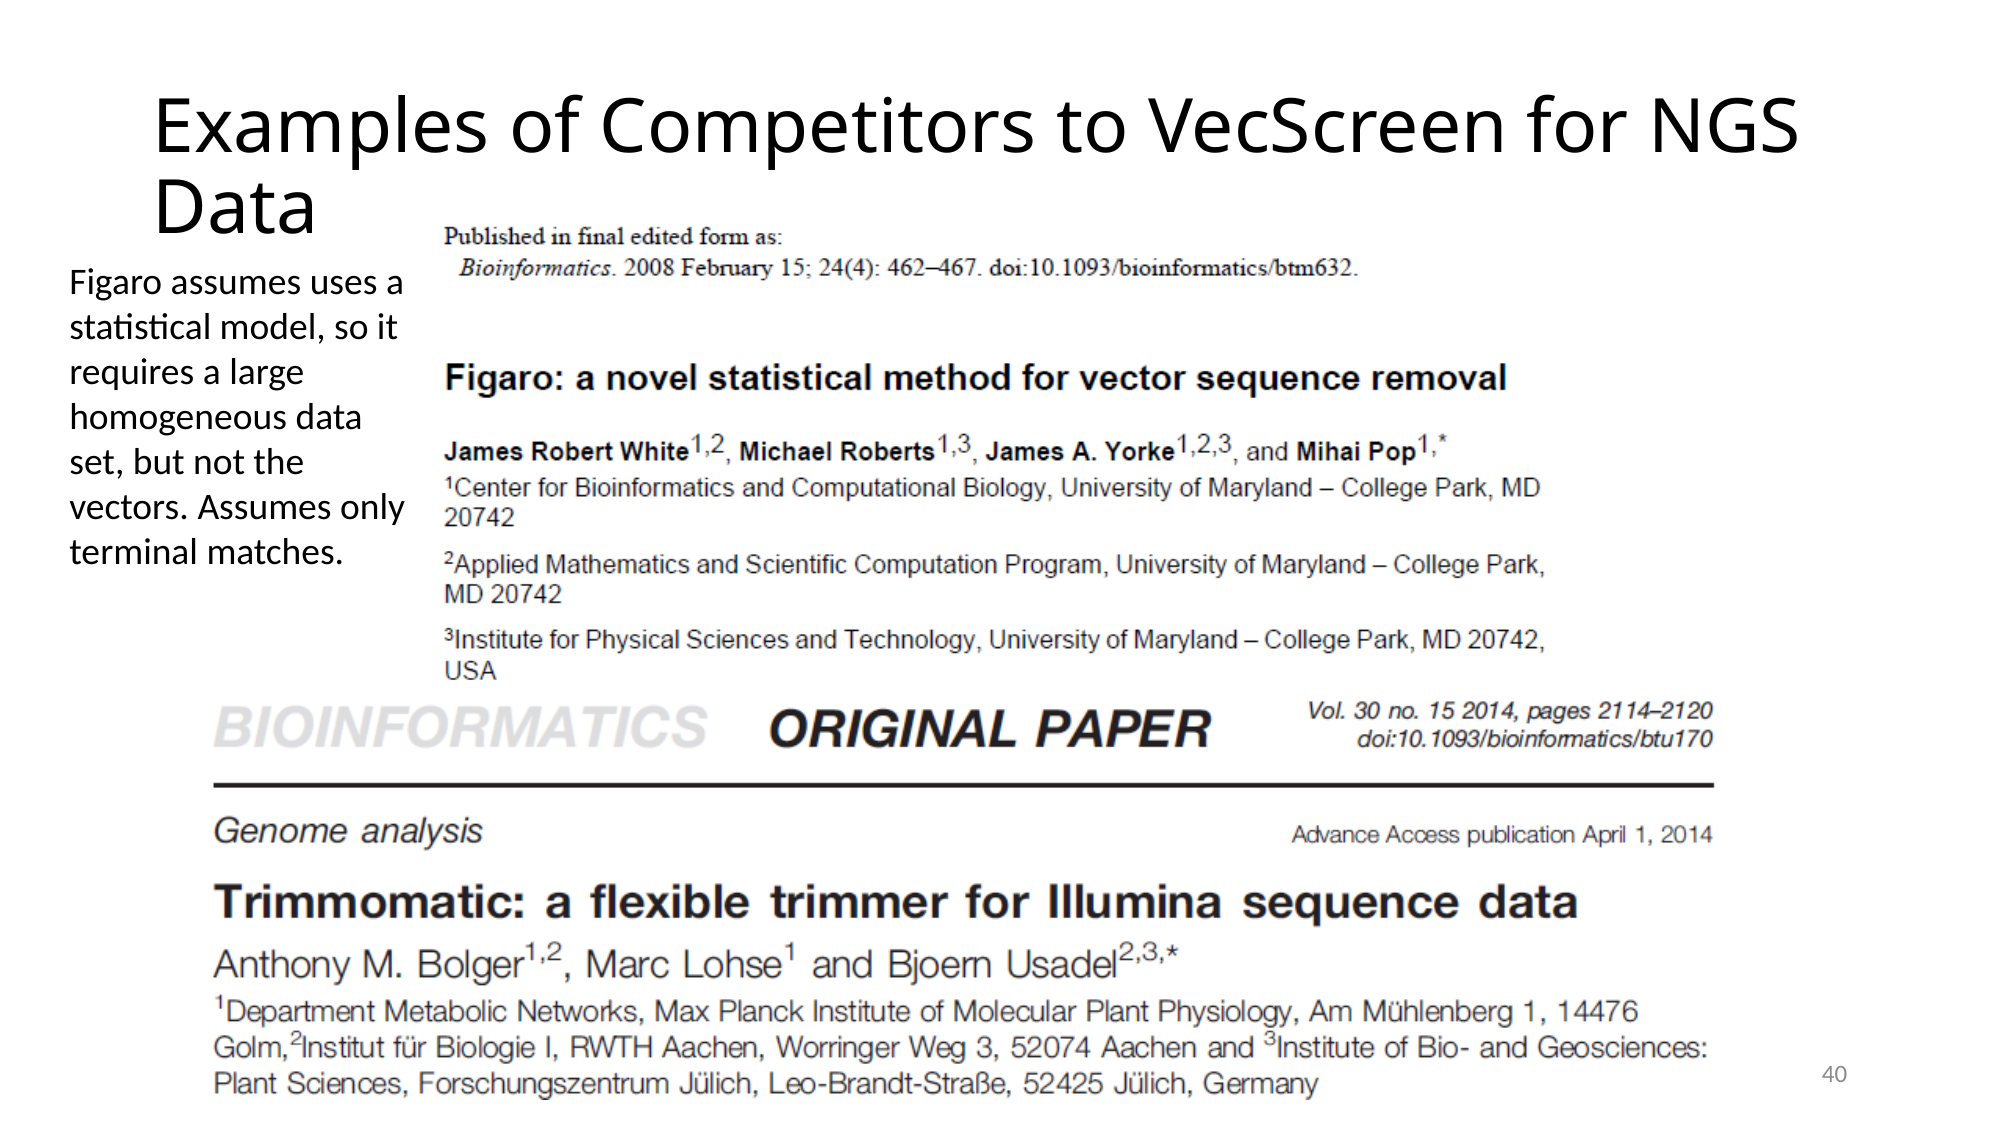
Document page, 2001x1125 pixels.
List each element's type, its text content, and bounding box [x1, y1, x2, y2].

slide_number 40 [1412, 1042, 1863, 1103]
picture [206, 697, 1794, 1100]
text_box Figaro assumes uses a statistical model, so it requires a large homogeneous data set, but not the vectors. Assumes only terminal matches. [54, 249, 424, 580]
title Examples of Competitors to VecScreen for NGS Data [137, 59, 1863, 278]
picture [437, 221, 1556, 691]
